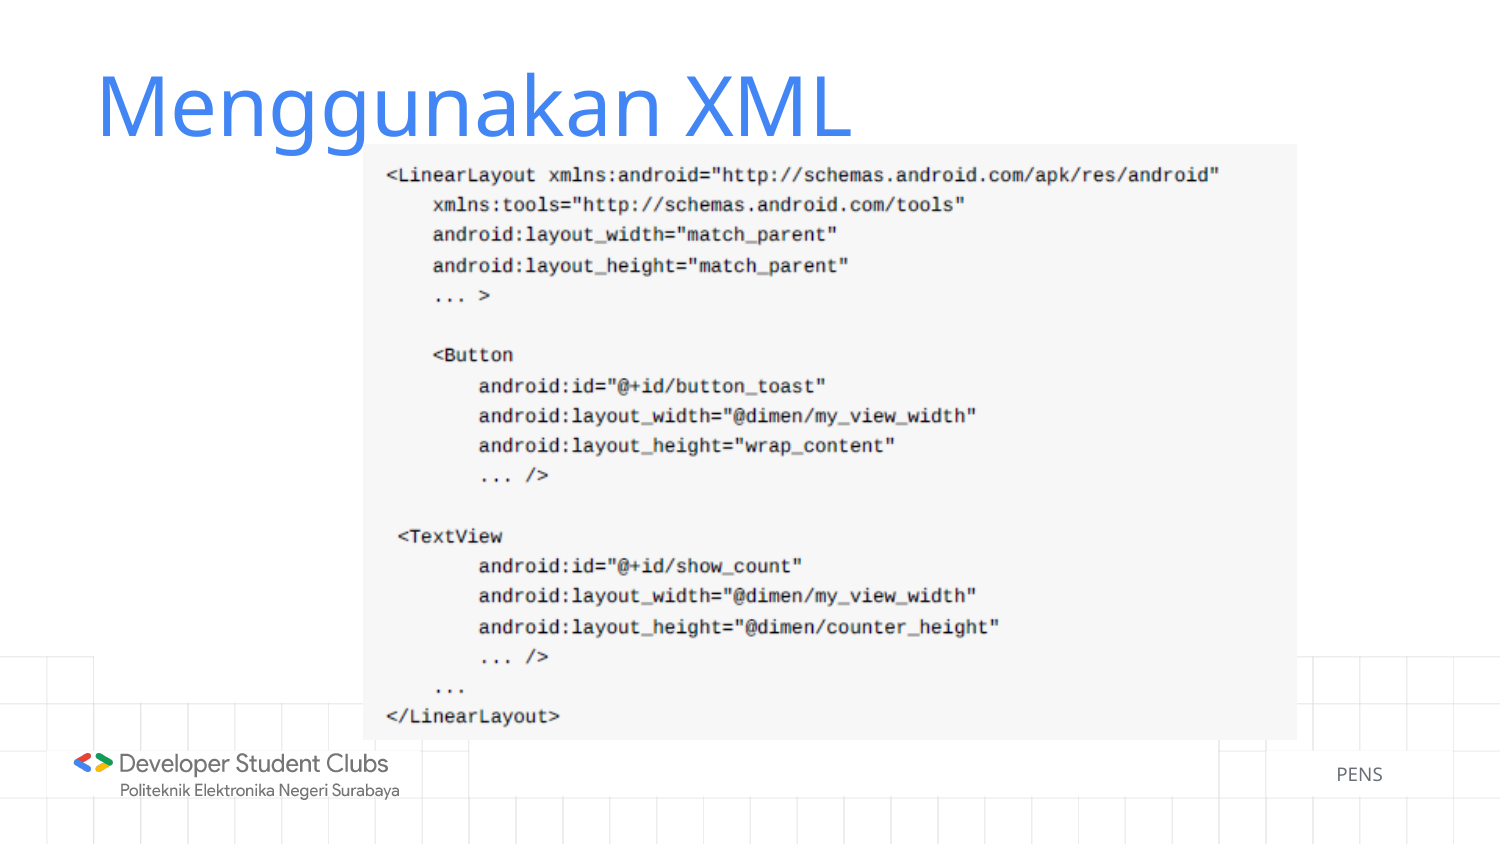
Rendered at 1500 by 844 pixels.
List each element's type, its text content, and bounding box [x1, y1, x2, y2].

picture [0, 144, 1500, 844]
title Menggunakan XML [95, 56, 1377, 151]
